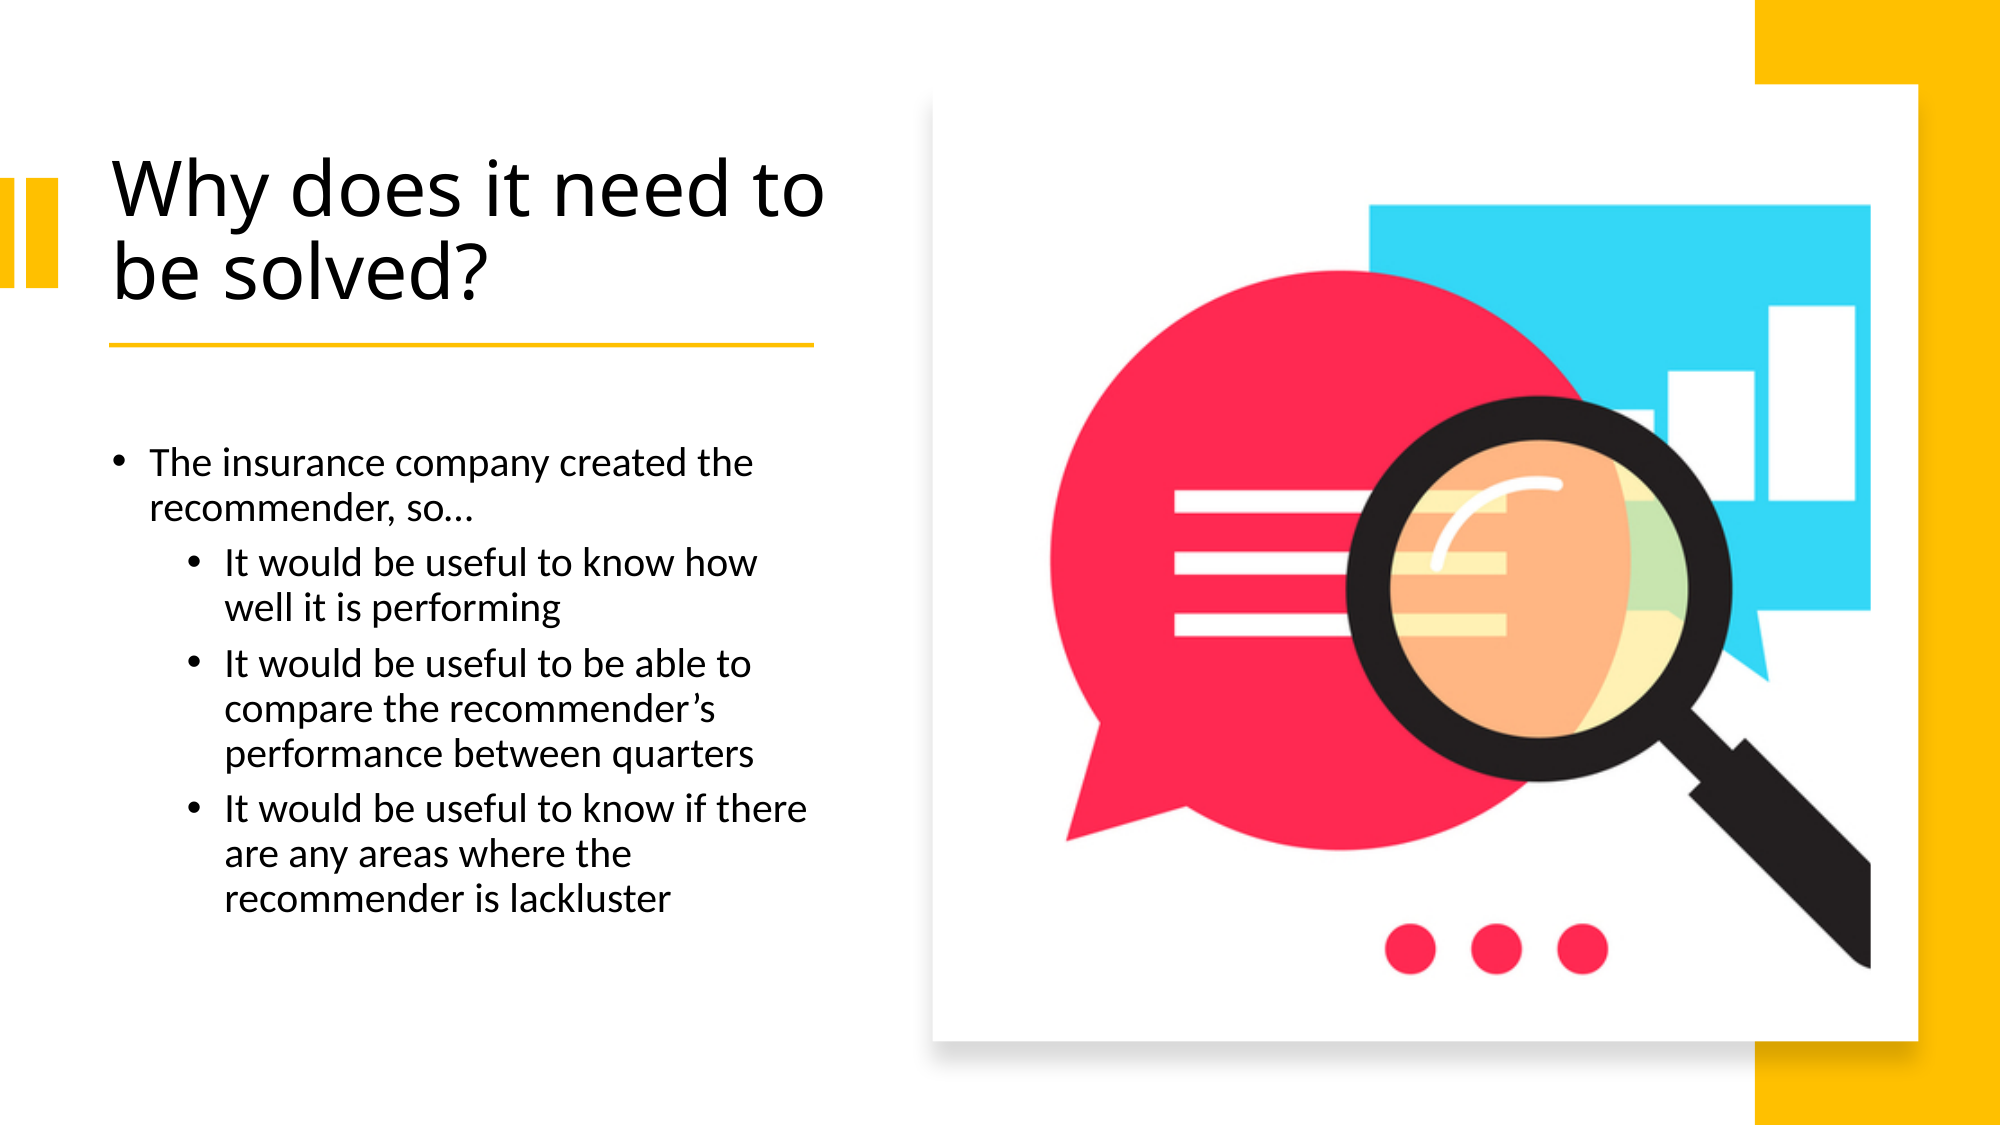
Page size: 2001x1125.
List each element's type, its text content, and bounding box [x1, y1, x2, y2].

text_box [0, 0, 1754, 1125]
picture [980, 131, 1871, 994]
title Why does it need to be solved? [96, 140, 845, 326]
text_box [108, 342, 815, 348]
text_box [932, 83, 1919, 1042]
list The insurance company created the recommender, so… It would be useful to know how well it is performing It would be useful to be able to compare the recommender’s performance between quarters It would be useful to know if there are any areas where the recommender is lackluster [96, 382, 845, 1036]
text_box [1754, 0, 2000, 1125]
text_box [0, 177, 59, 289]
